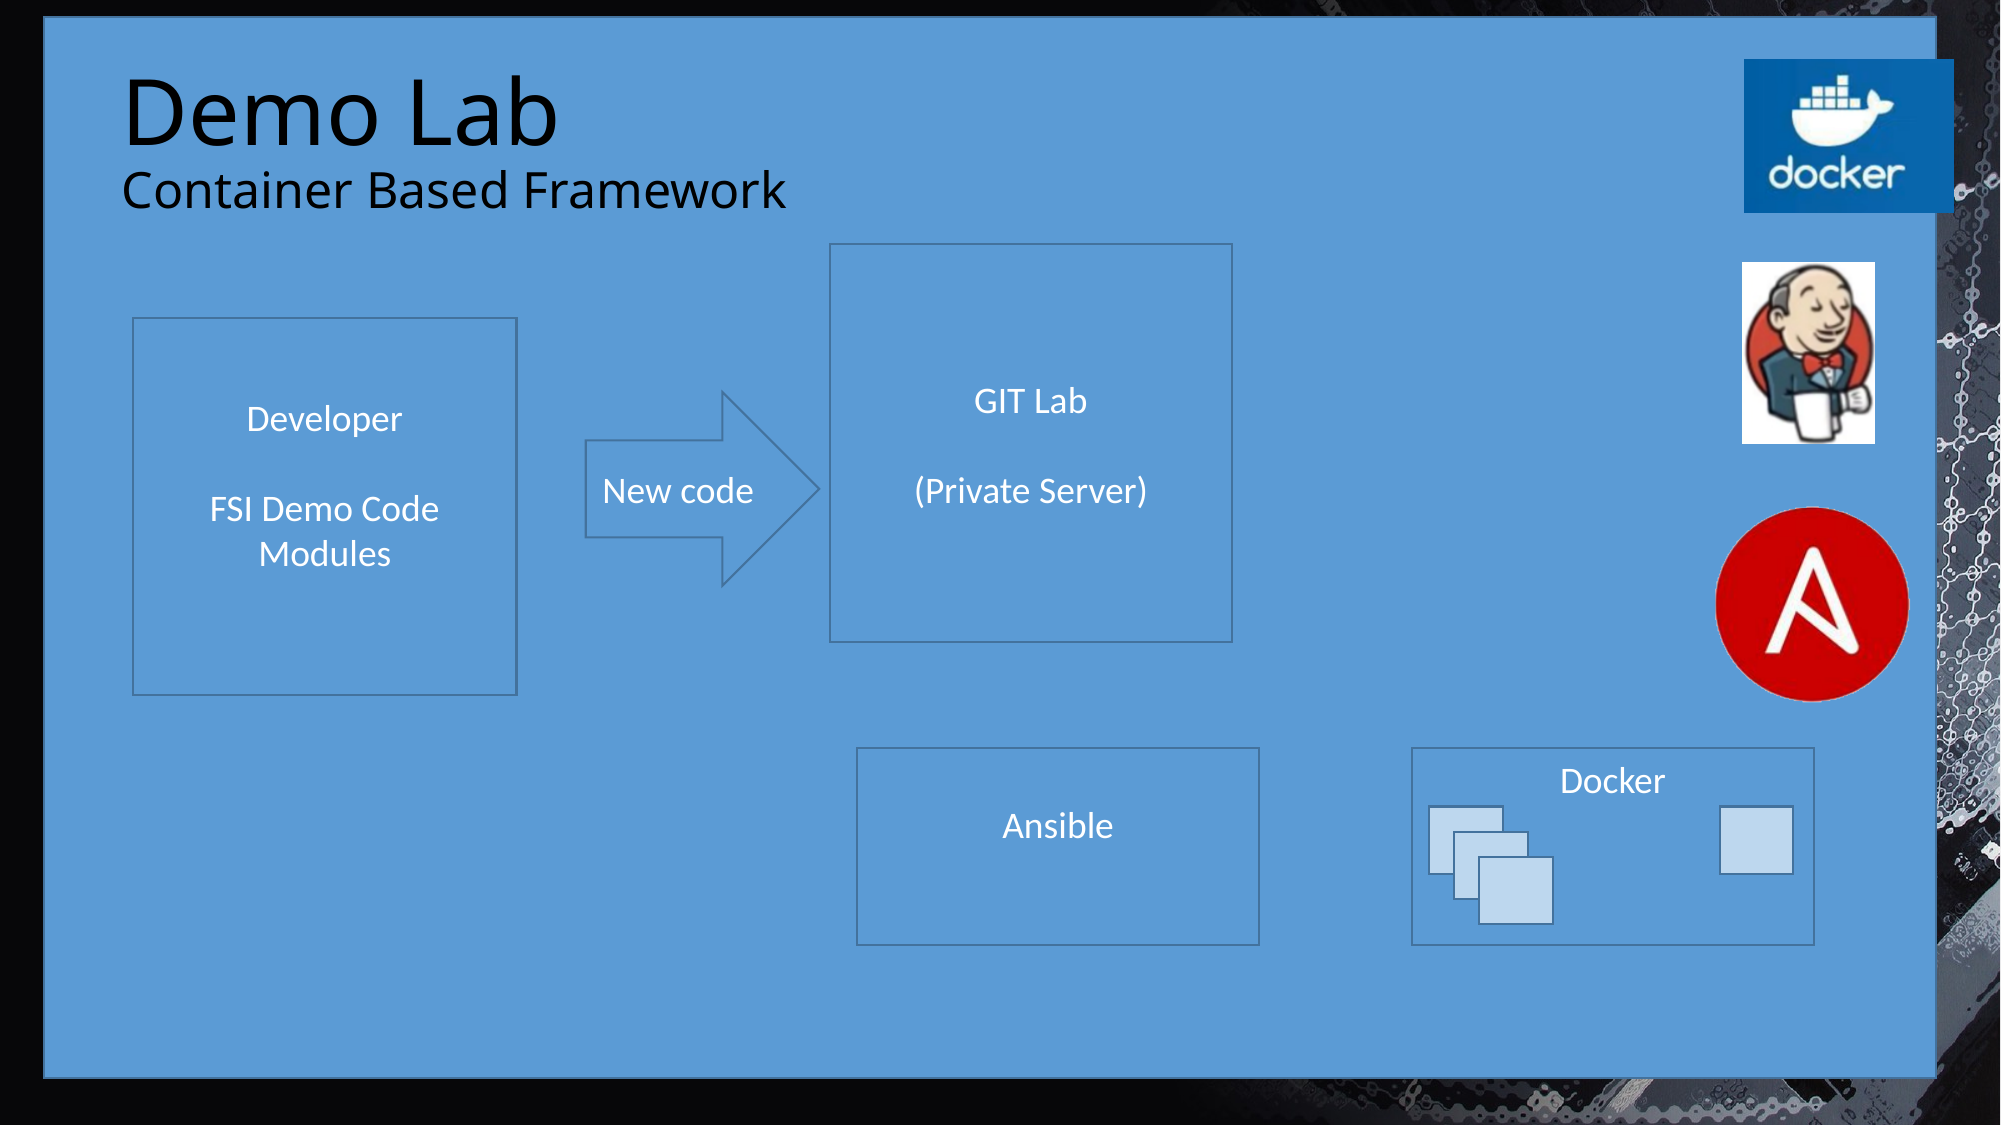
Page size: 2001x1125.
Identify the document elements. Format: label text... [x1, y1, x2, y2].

text_box [1428, 805, 1504, 875]
text_box Ansible [856, 747, 1260, 946]
text_box [1453, 831, 1529, 900]
text_box GIT Lab (Private Server) [829, 243, 1233, 643]
picture [0, 0, 2001, 1125]
text_box Developer FSI Demo Code Modules [132, 317, 518, 696]
text_box [1478, 856, 1554, 925]
text_box Docker [1411, 747, 1815, 946]
text_box [1719, 805, 1794, 875]
text_box New code [584, 389, 821, 589]
title Demo Lab Container Based Framework [106, 59, 1607, 167]
